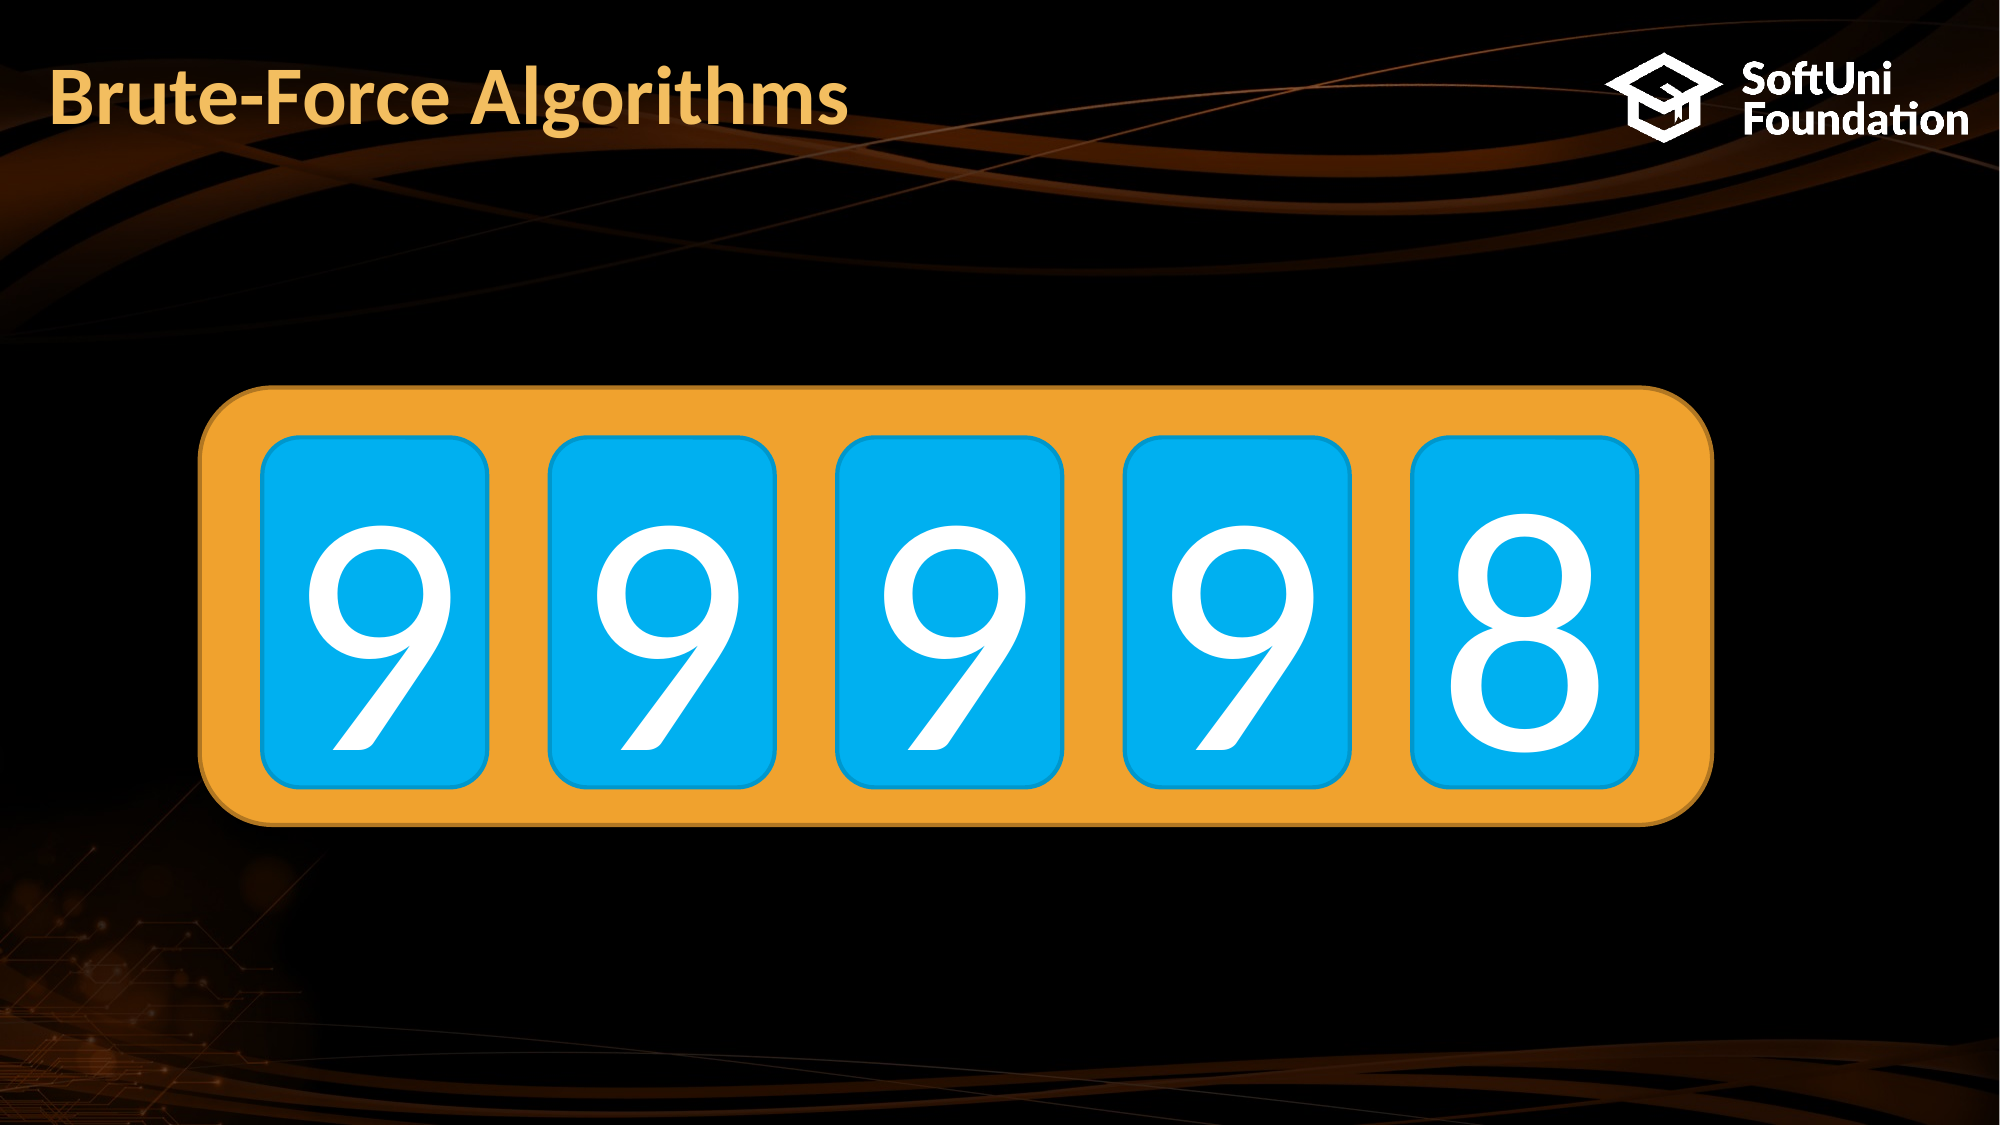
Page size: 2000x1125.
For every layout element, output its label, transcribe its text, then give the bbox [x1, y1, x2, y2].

text_box 9 [260, 435, 490, 790]
text_box 9 [1122, 435, 1352, 790]
text_box 9 [835, 435, 1065, 790]
text_box Brute-Force Algorithms [30, 6, 1602, 189]
text_box [197, 385, 1715, 828]
text_box 9 [547, 435, 777, 790]
text_box 8 [1410, 435, 1640, 790]
picture [0, 0, 2000, 1125]
